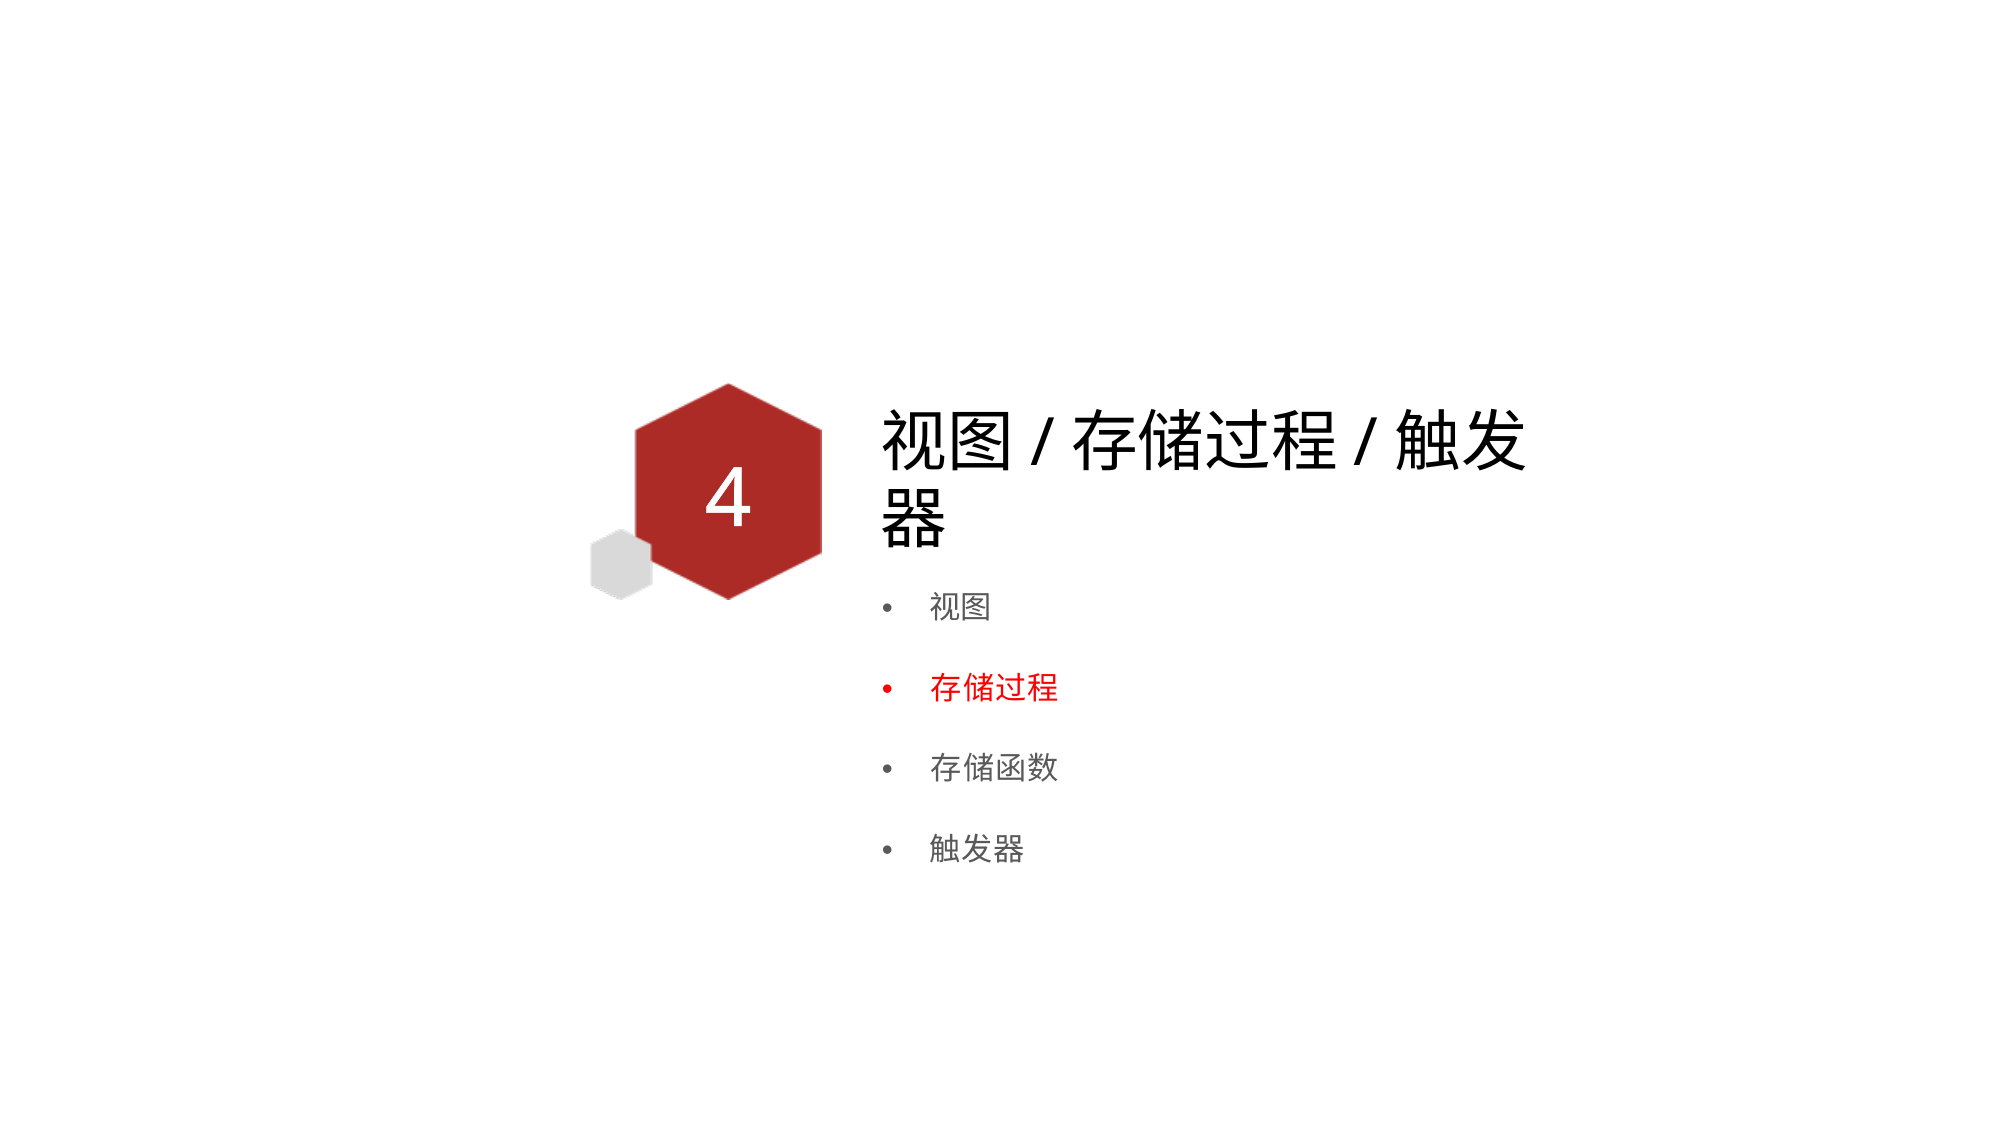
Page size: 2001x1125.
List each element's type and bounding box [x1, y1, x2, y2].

text_box [878, 400, 1540, 792]
text_box [589, 383, 822, 600]
